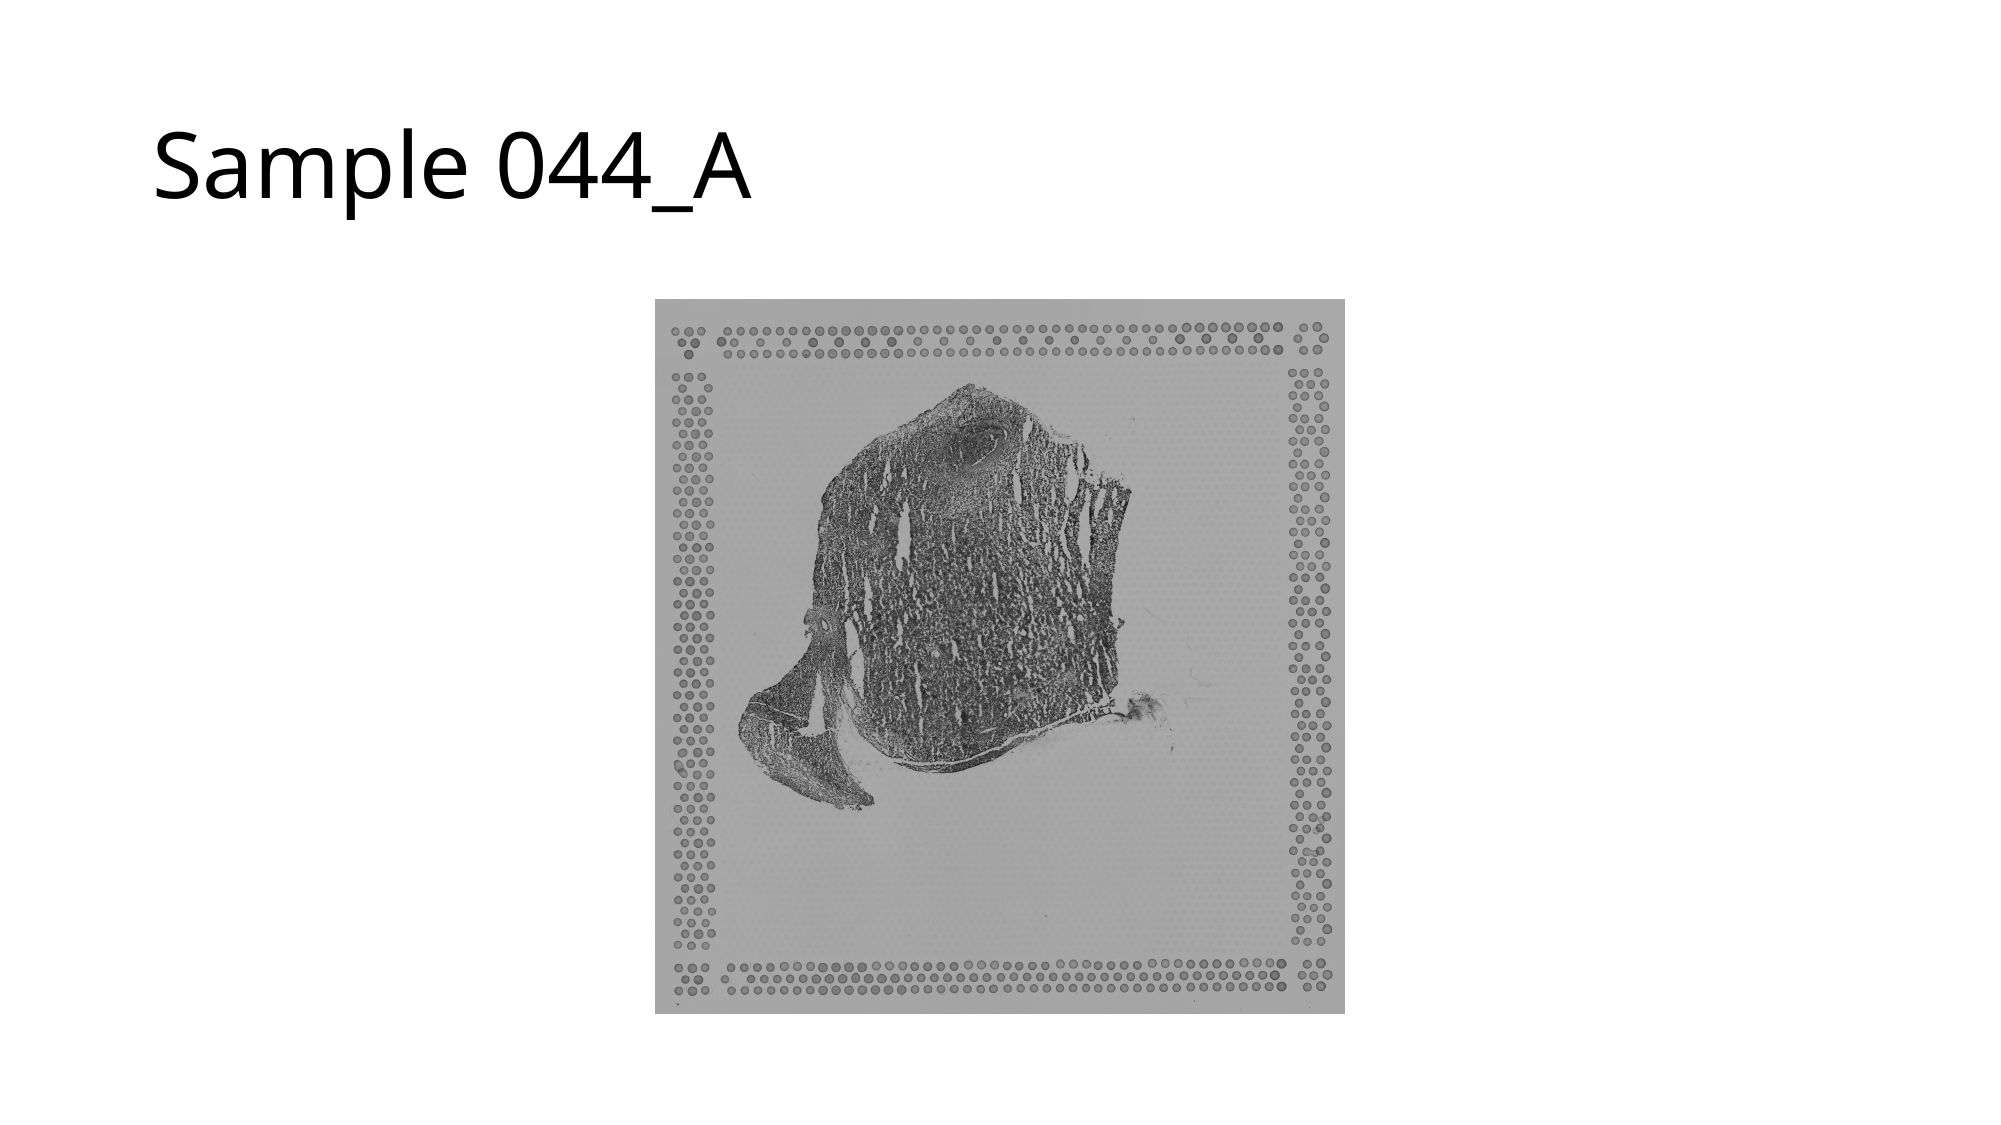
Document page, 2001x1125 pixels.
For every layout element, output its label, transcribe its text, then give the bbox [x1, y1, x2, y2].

title Sample 044_A [137, 59, 1863, 278]
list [654, 299, 1345, 1014]
